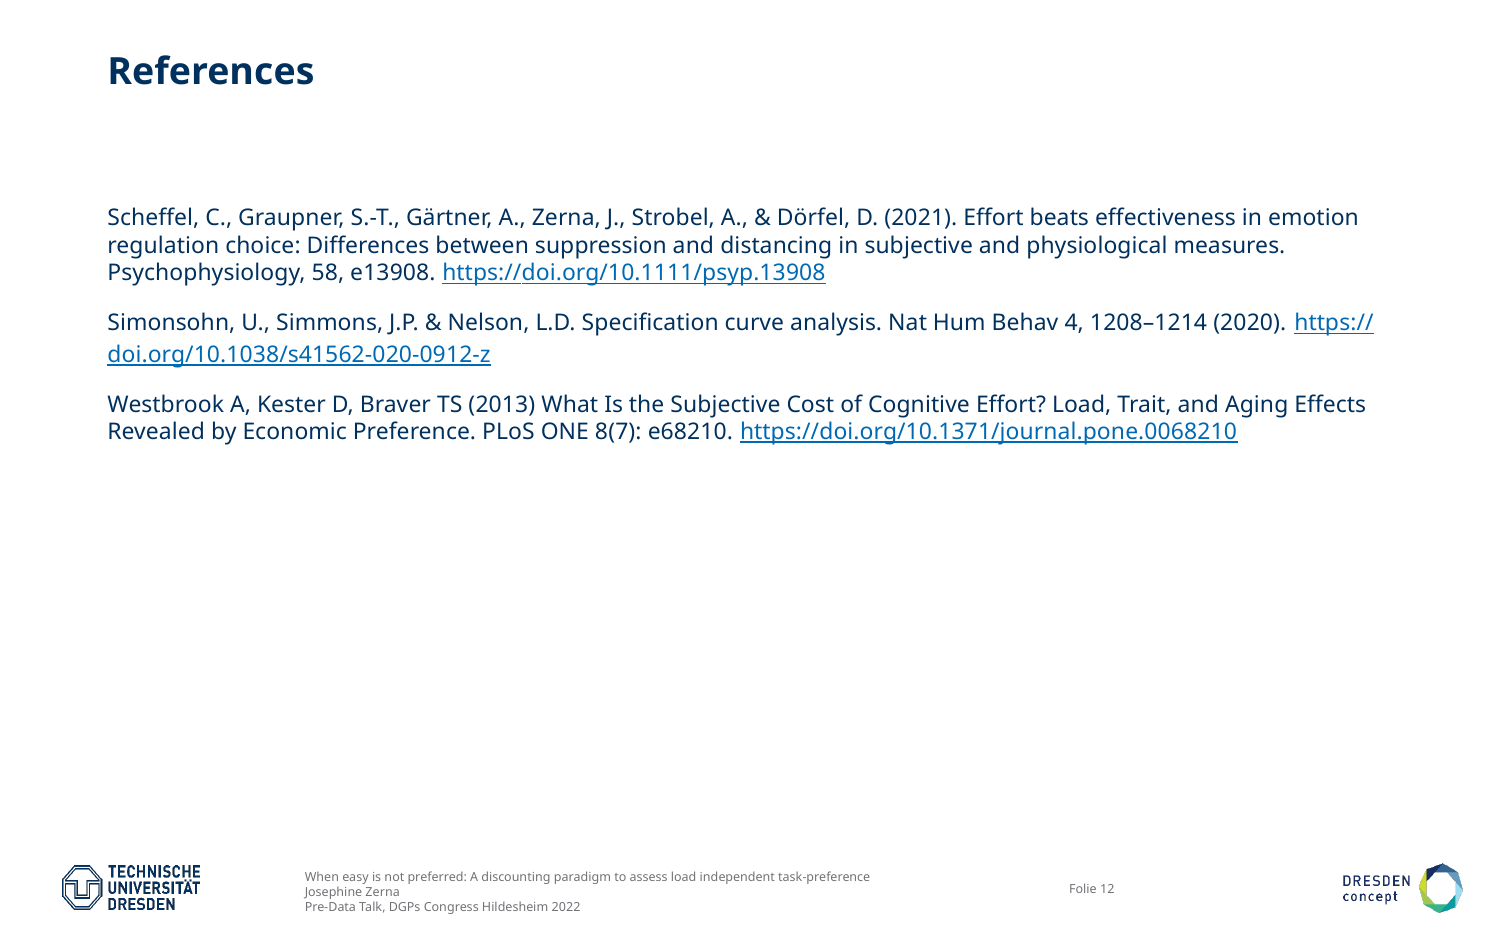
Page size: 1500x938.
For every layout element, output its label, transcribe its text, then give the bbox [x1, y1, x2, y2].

title References [107, 47, 1410, 141]
picture [62, 865, 200, 910]
picture [1343, 863, 1463, 913]
list Scheffel, C., Graupner, S.-T., Gärtner, A., Zerna, J., Strobel, A., & Dörfel, D. (2021). Effort beats effectiveness in emotion regulation choice: Differences between suppression and distancing in subjective and physiological measures. Psychophysiology, 58, e13908. https://doi.org/10.1111/psyp.13908 Simonsohn, U., Simmons, J.P. & Nelson, L.D. Specification curve analysis. Nat Hum Behav 4, 1208–1214 (2020). https://doi.org/10.1038/s41562-020-0912-z Westbrook A, Kester D, Braver TS (2013) What Is the Subjective Cost of Cognitive Effort? Load, Trait, and Aging Effects Revealed by Economic Preference. PLoS ONE 8(7): e68210. https://doi.org/10.1371/journal.pone.0068210 [107, 202, 1410, 797]
